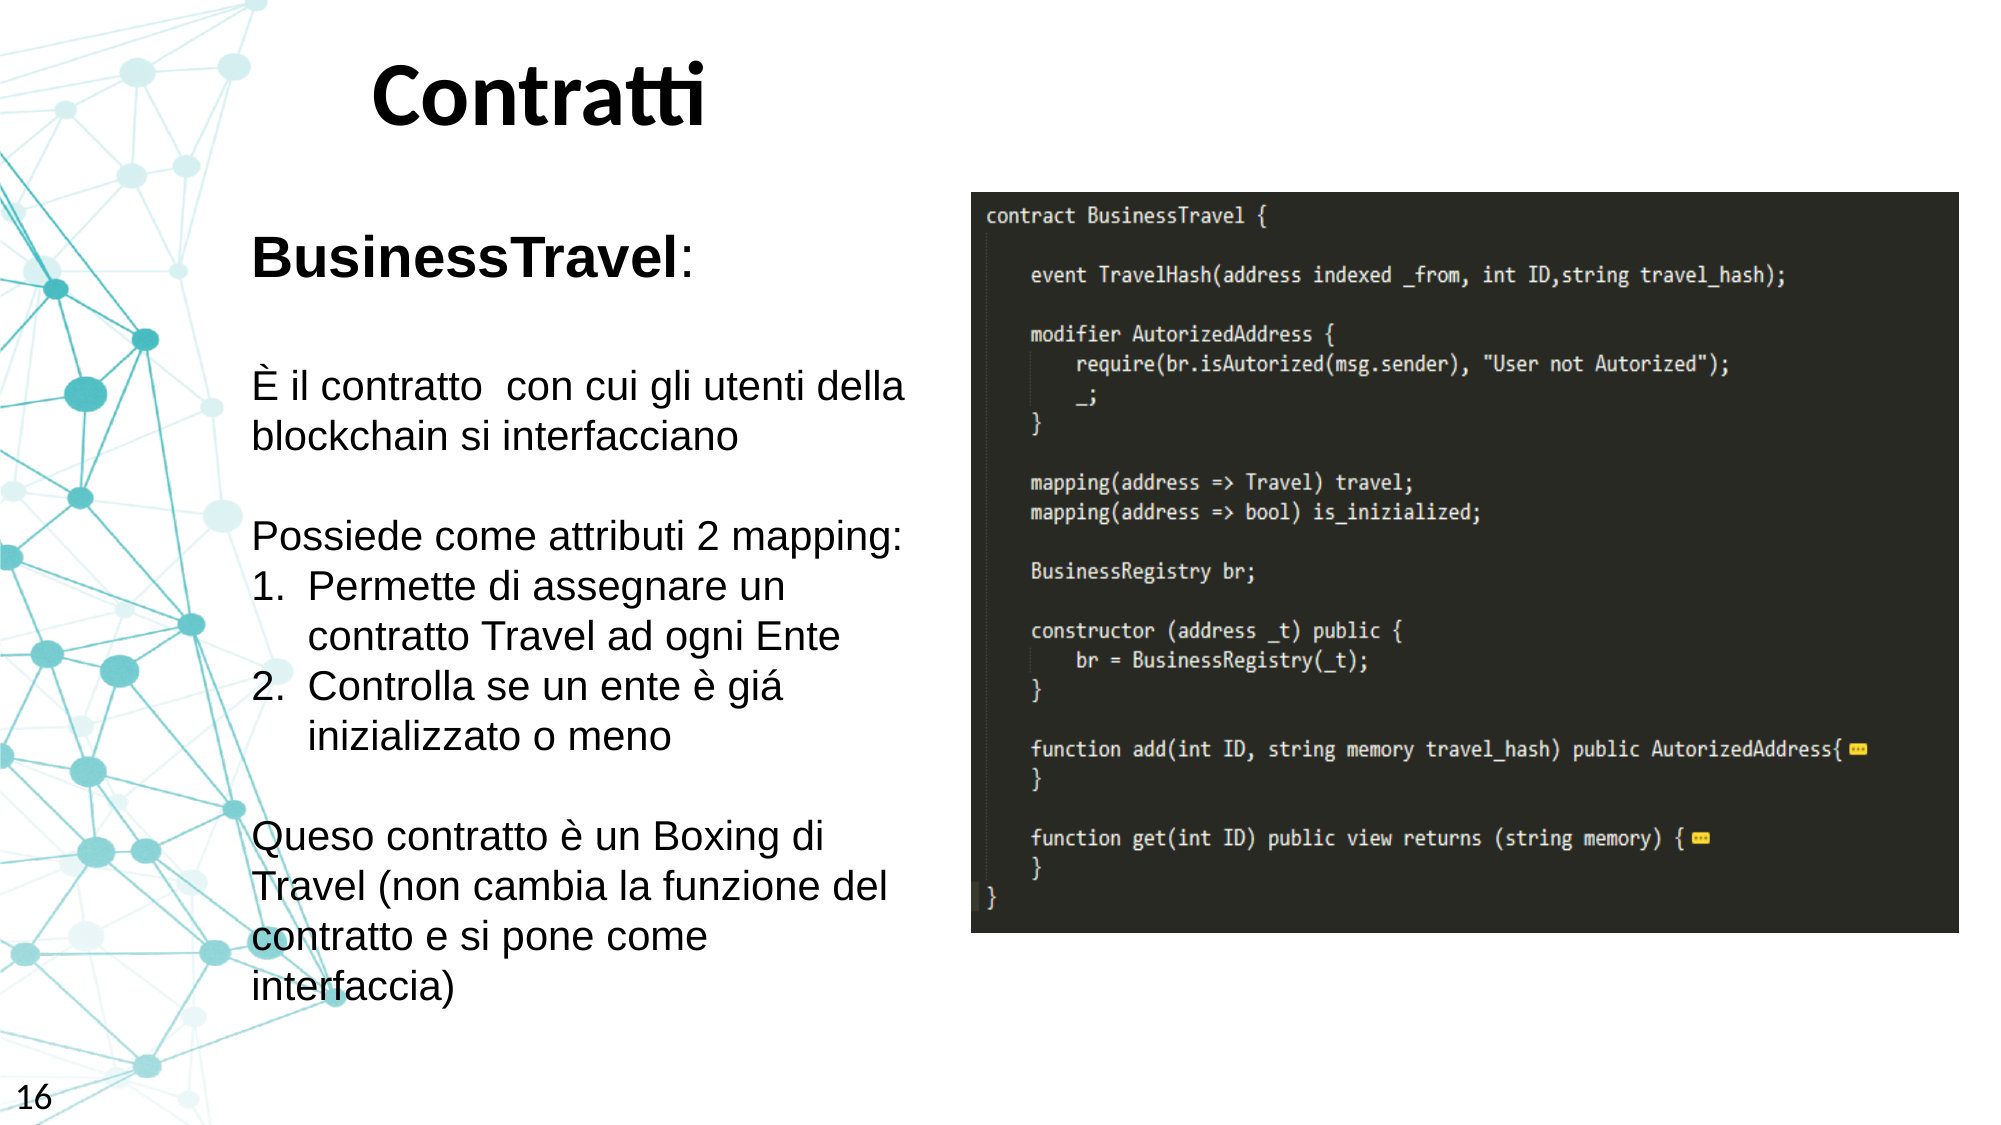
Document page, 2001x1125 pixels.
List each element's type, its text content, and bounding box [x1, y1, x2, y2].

text_box Contratti [162, 26, 918, 152]
text_box BusinessTravel: È il contratto con cui gli utenti della blockchain si interfacciano Possiede come attributi 2 mapping: Permette di assegnare un contratto Travel ad ogni Ente Controlla se un ente è giá inizializzato o meno Queso contratto è un Boxing di Travel (non cambia la funzione del contratto e si pone come interfaccia) [236, 211, 939, 1017]
text_box 16 [0, 1064, 75, 1125]
picture [0, 0, 737, 1124]
picture [971, 191, 1960, 933]
